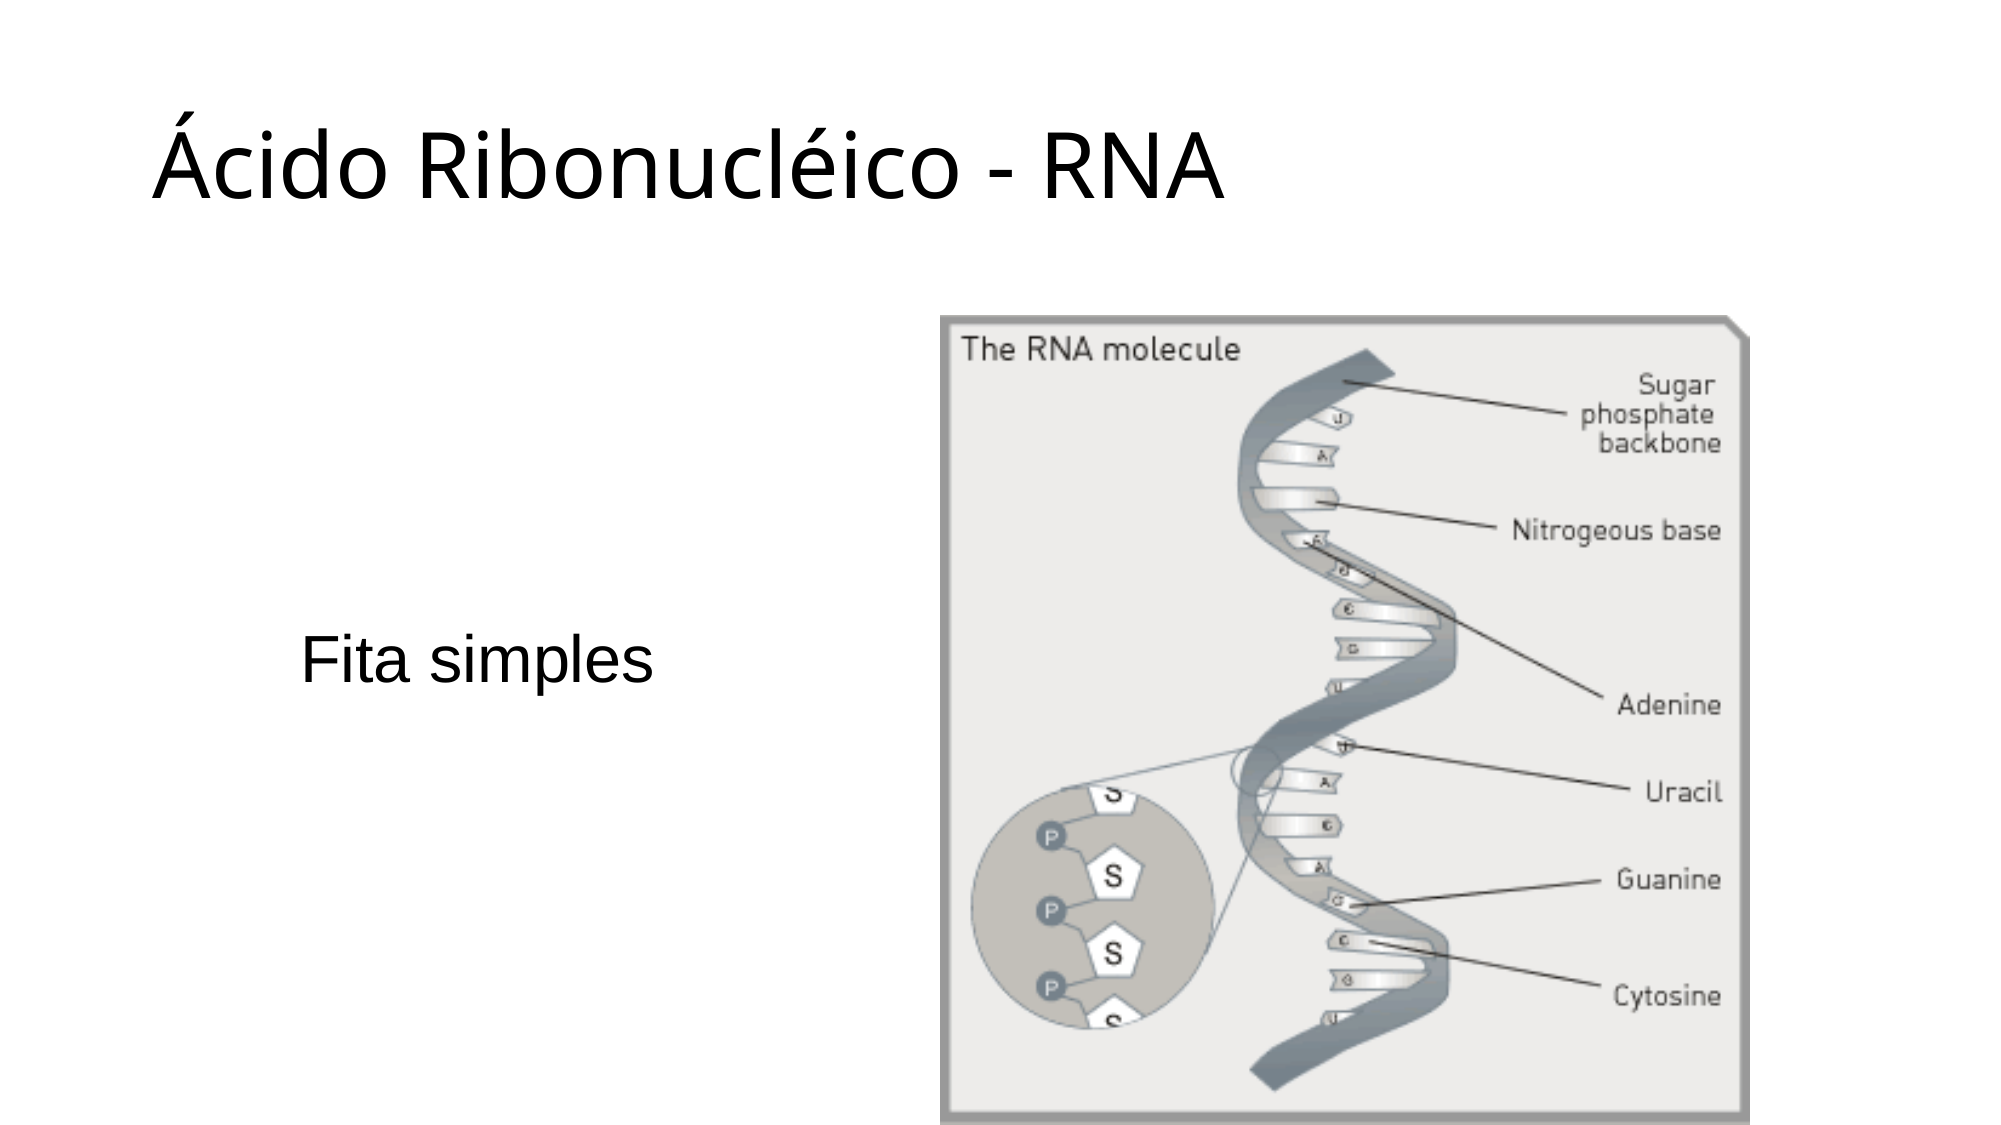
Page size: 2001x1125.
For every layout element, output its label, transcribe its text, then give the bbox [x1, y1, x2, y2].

title Ácido Ribonucléico - RNA [137, 59, 1863, 278]
text_box Fita simples [285, 608, 829, 784]
picture [940, 315, 1750, 1125]
